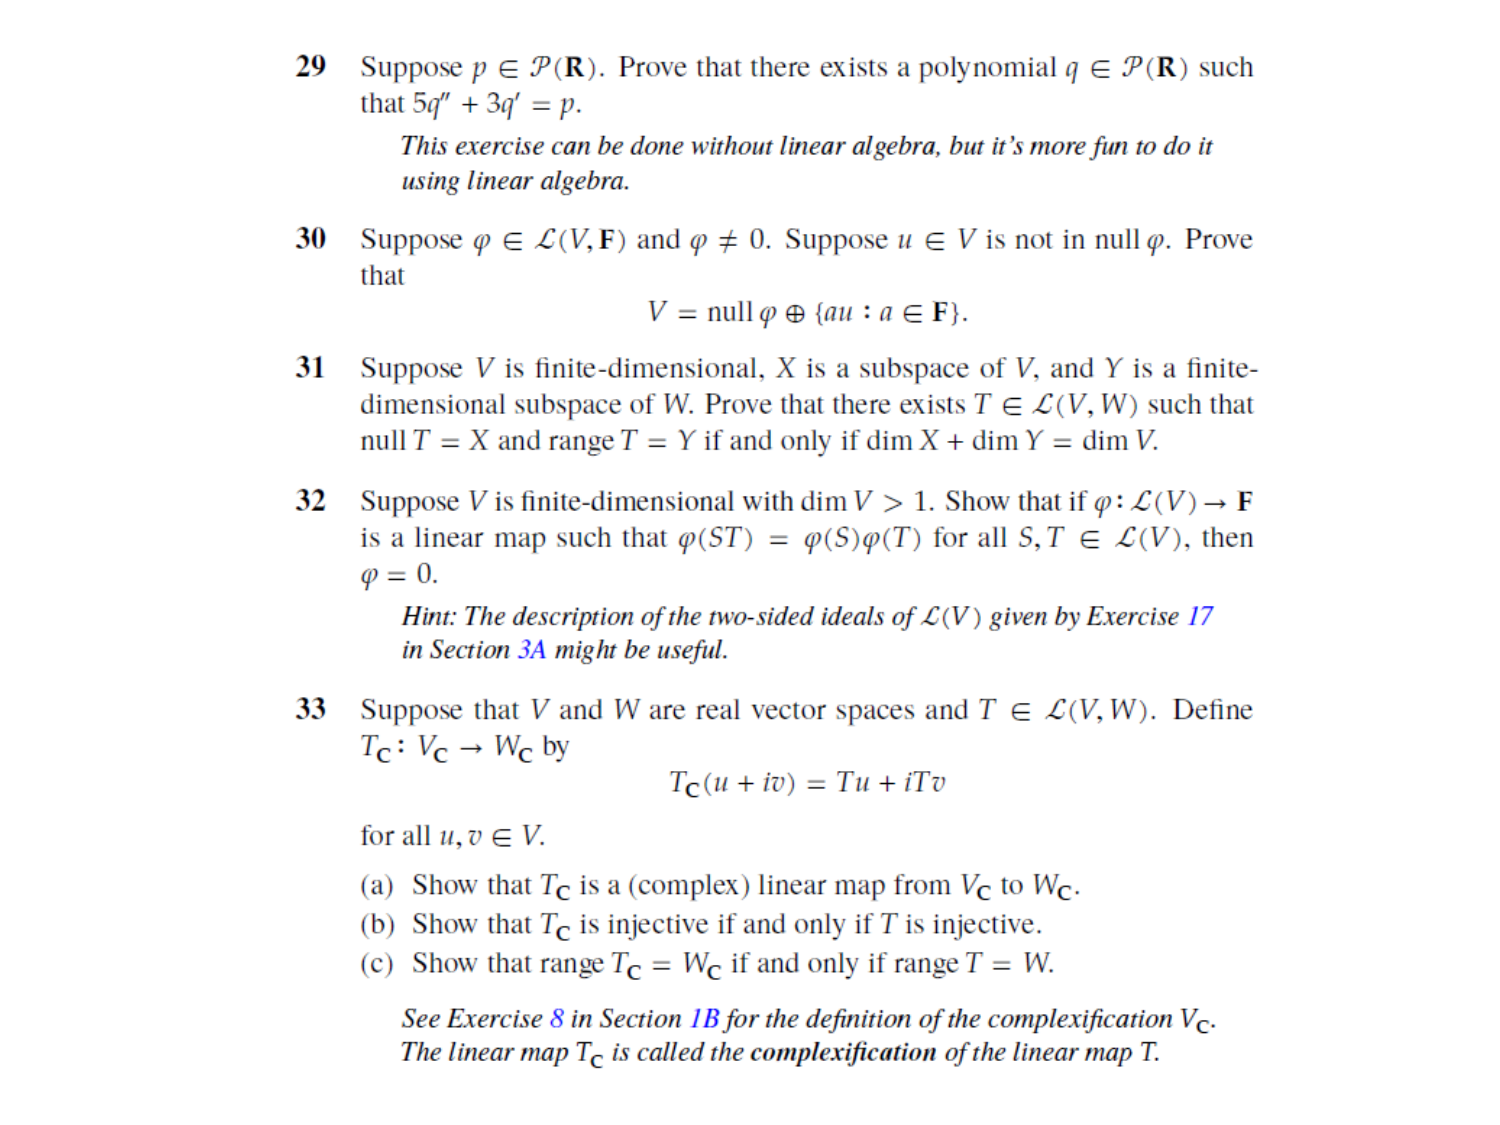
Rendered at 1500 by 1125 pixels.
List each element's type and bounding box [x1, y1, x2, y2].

picture [276, 39, 1279, 1074]
